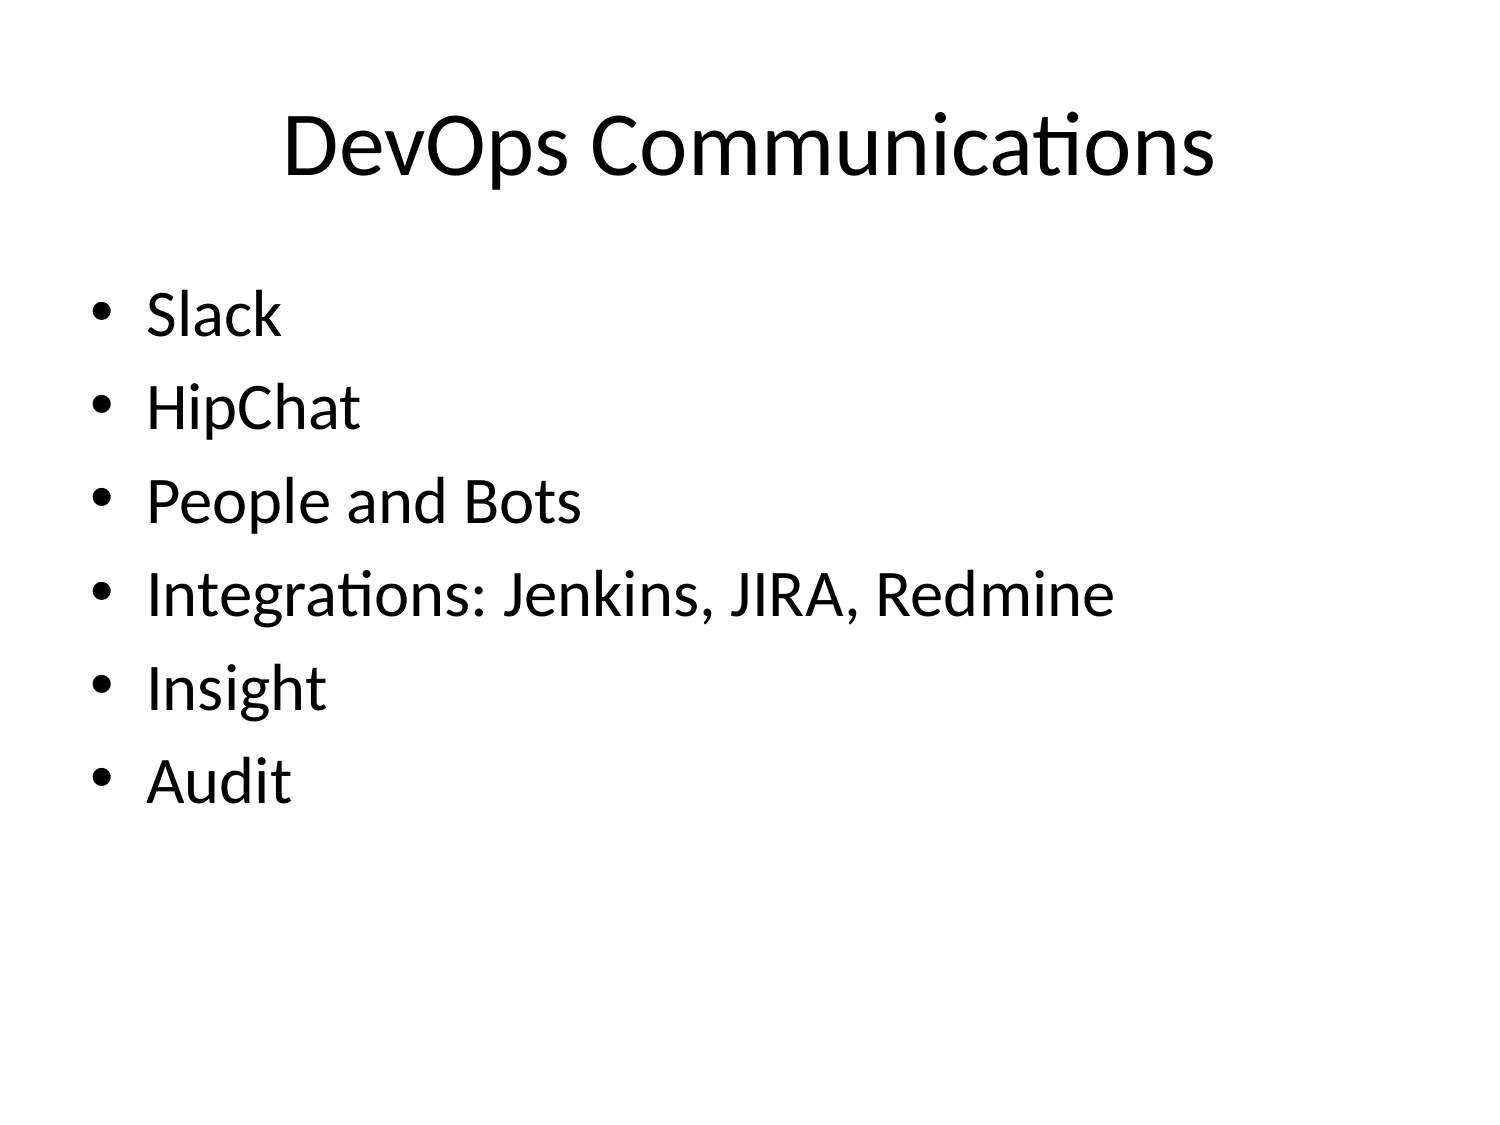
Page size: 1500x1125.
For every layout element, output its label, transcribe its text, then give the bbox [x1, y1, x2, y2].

list Slack HipChat People and Bots Integrations: Jenkins, JIRA, Redmine Insight Audit [75, 262, 1425, 1005]
title DevOps Communications [75, 45, 1425, 233]
